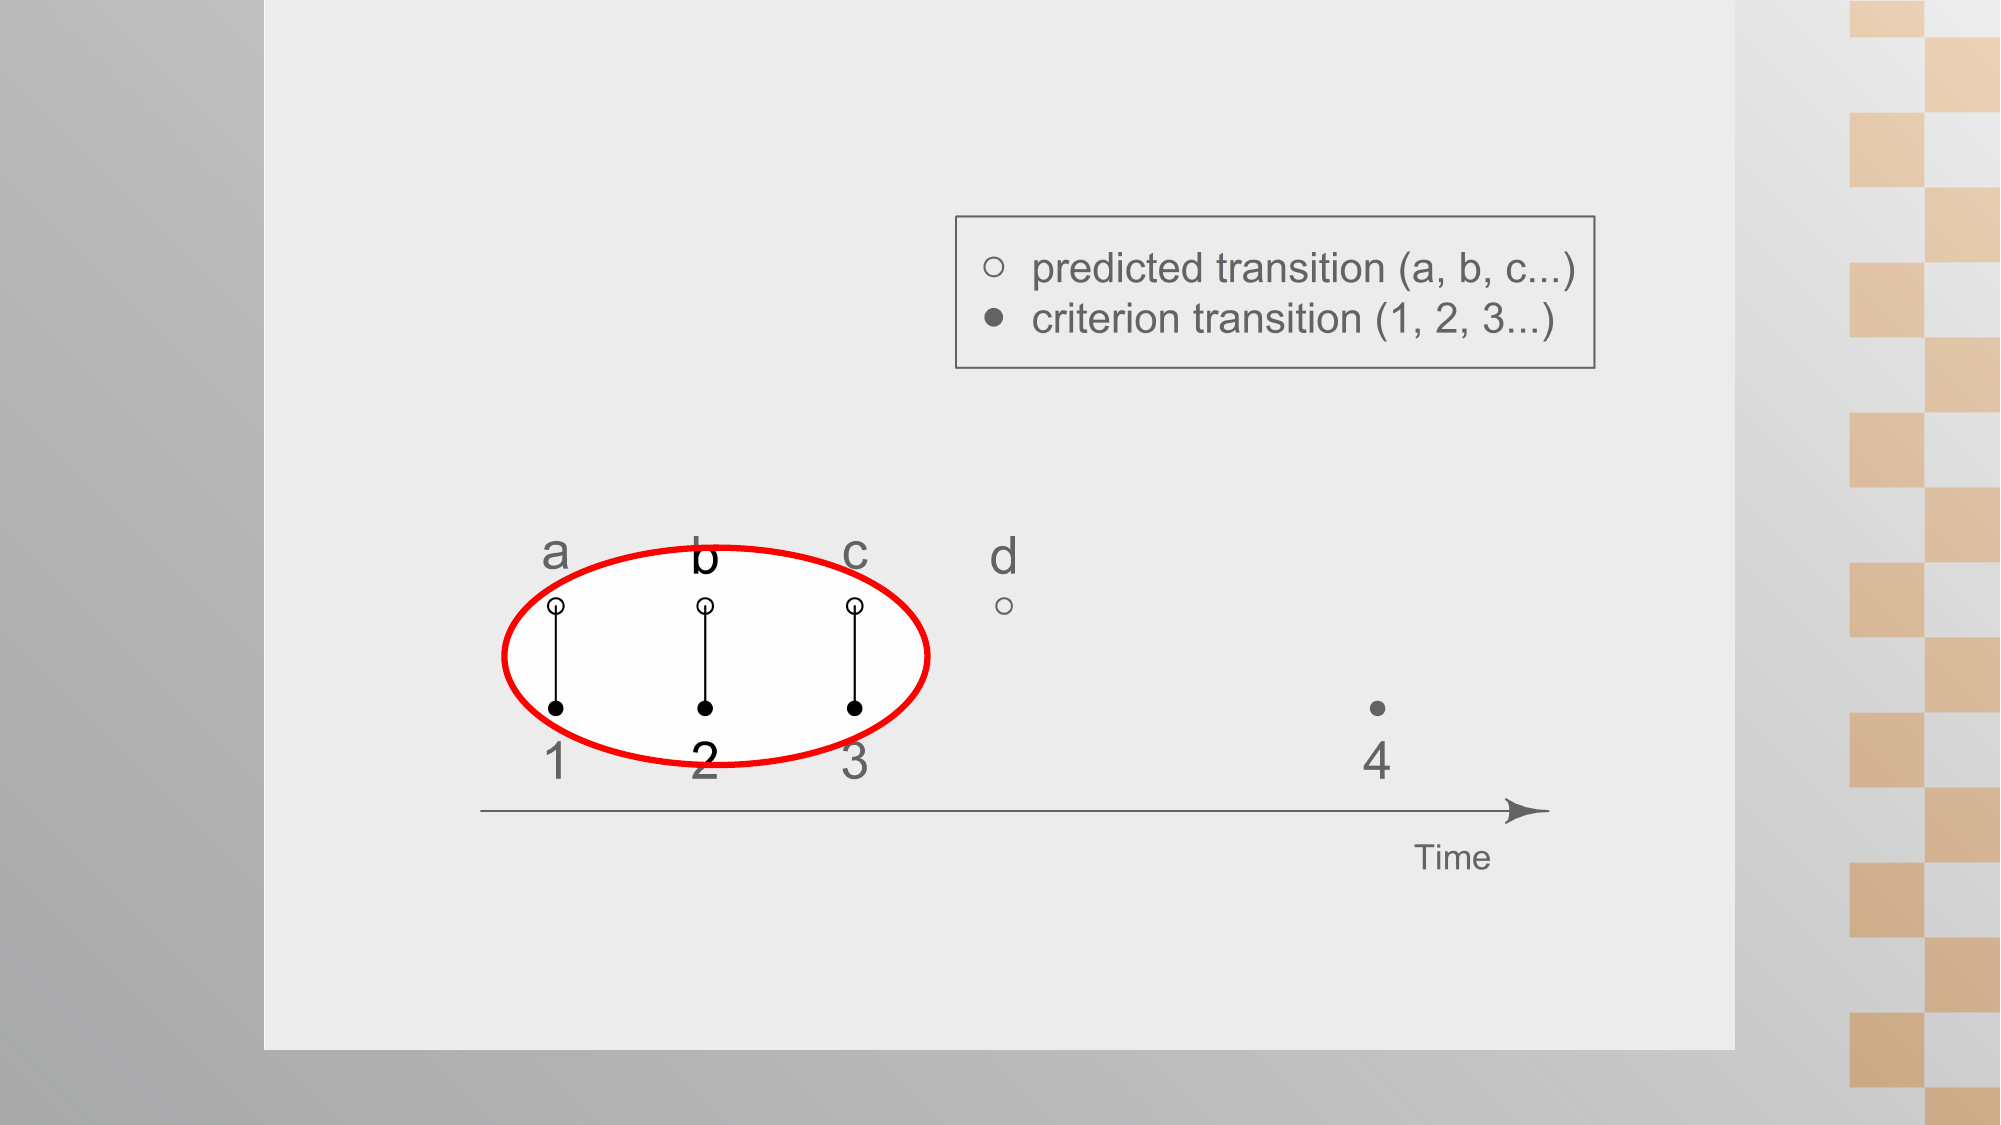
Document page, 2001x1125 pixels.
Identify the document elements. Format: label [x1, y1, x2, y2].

list [264, 0, 1735, 1050]
